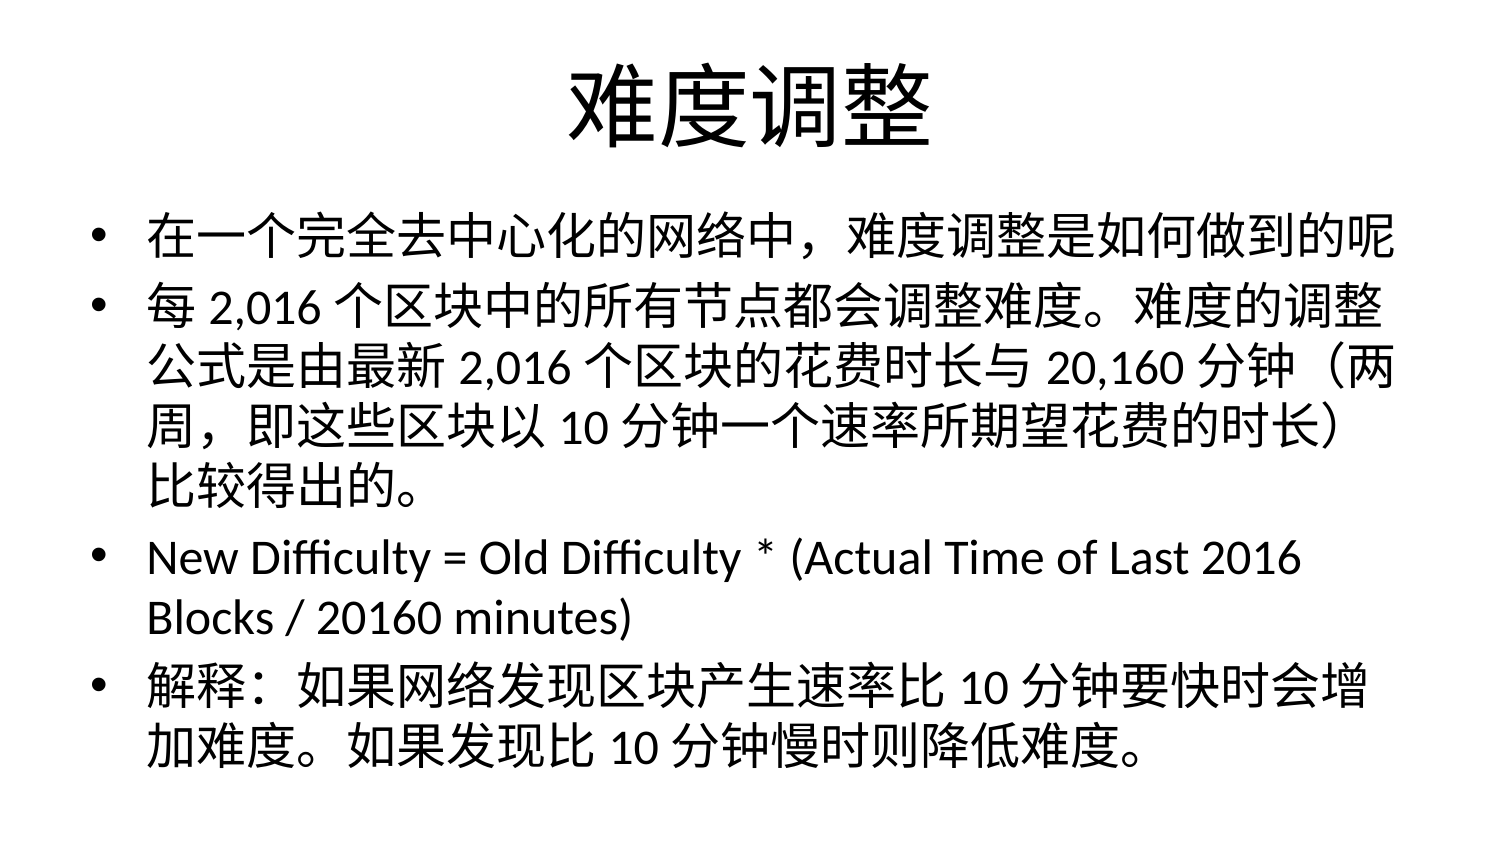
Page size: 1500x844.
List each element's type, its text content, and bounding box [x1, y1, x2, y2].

list 在⼀个完全去中⼼化的⽹络中，难度调整是如何做到的呢 每2,016个区块中的所有节点都会调整难度。难度的调整公式是由最新2,016个区块的花费时⻓与20,160分钟（两周，即这些区块以10分钟⼀个速率所期望花费的时⻓）⽐较得出的。 New Difficulty = Old Difficulty * (Actual Time of Last 2016 Blocks / 20160 minutes) 解释：如果⽹络发现区块产⽣速率⽐10分钟要快时会增加难度。如果发现⽐10分钟慢时则降低难度。 [75, 196, 1425, 754]
title 难度调整 [75, 33, 1425, 175]
